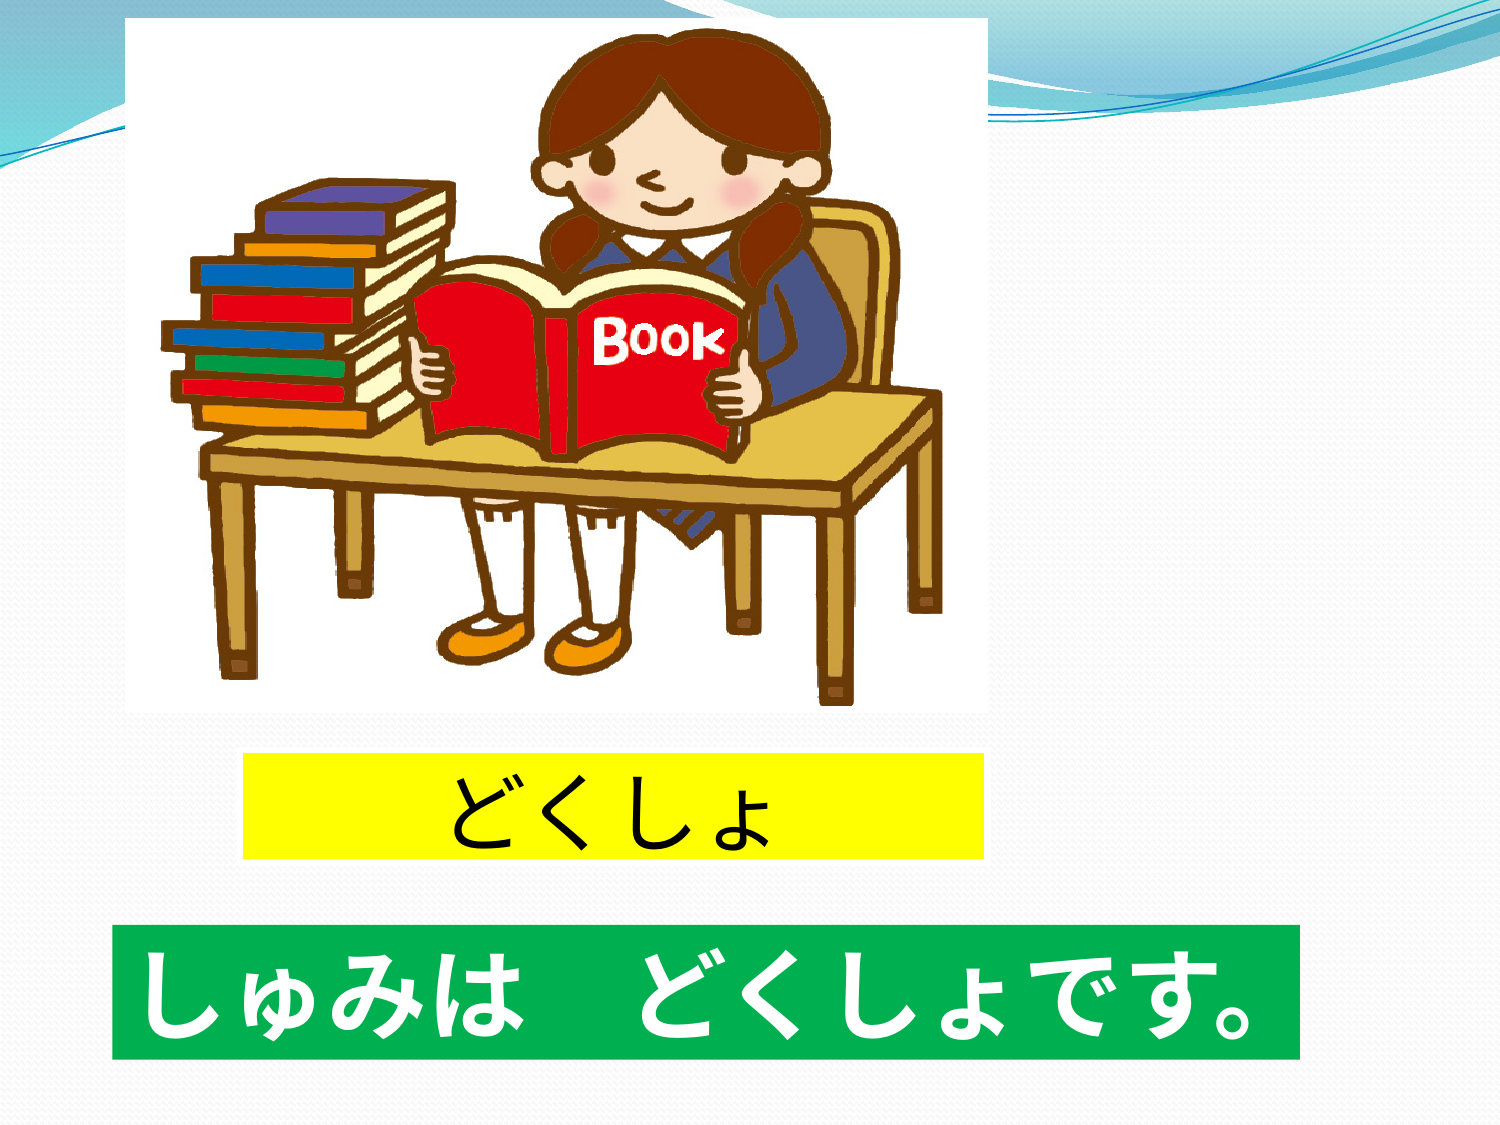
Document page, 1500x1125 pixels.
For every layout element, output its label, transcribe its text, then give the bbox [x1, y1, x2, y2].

text_box しゅみは どくしょです。 [112, 924, 1300, 1060]
title どくしょ [237, 747, 991, 866]
picture [124, 18, 988, 713]
